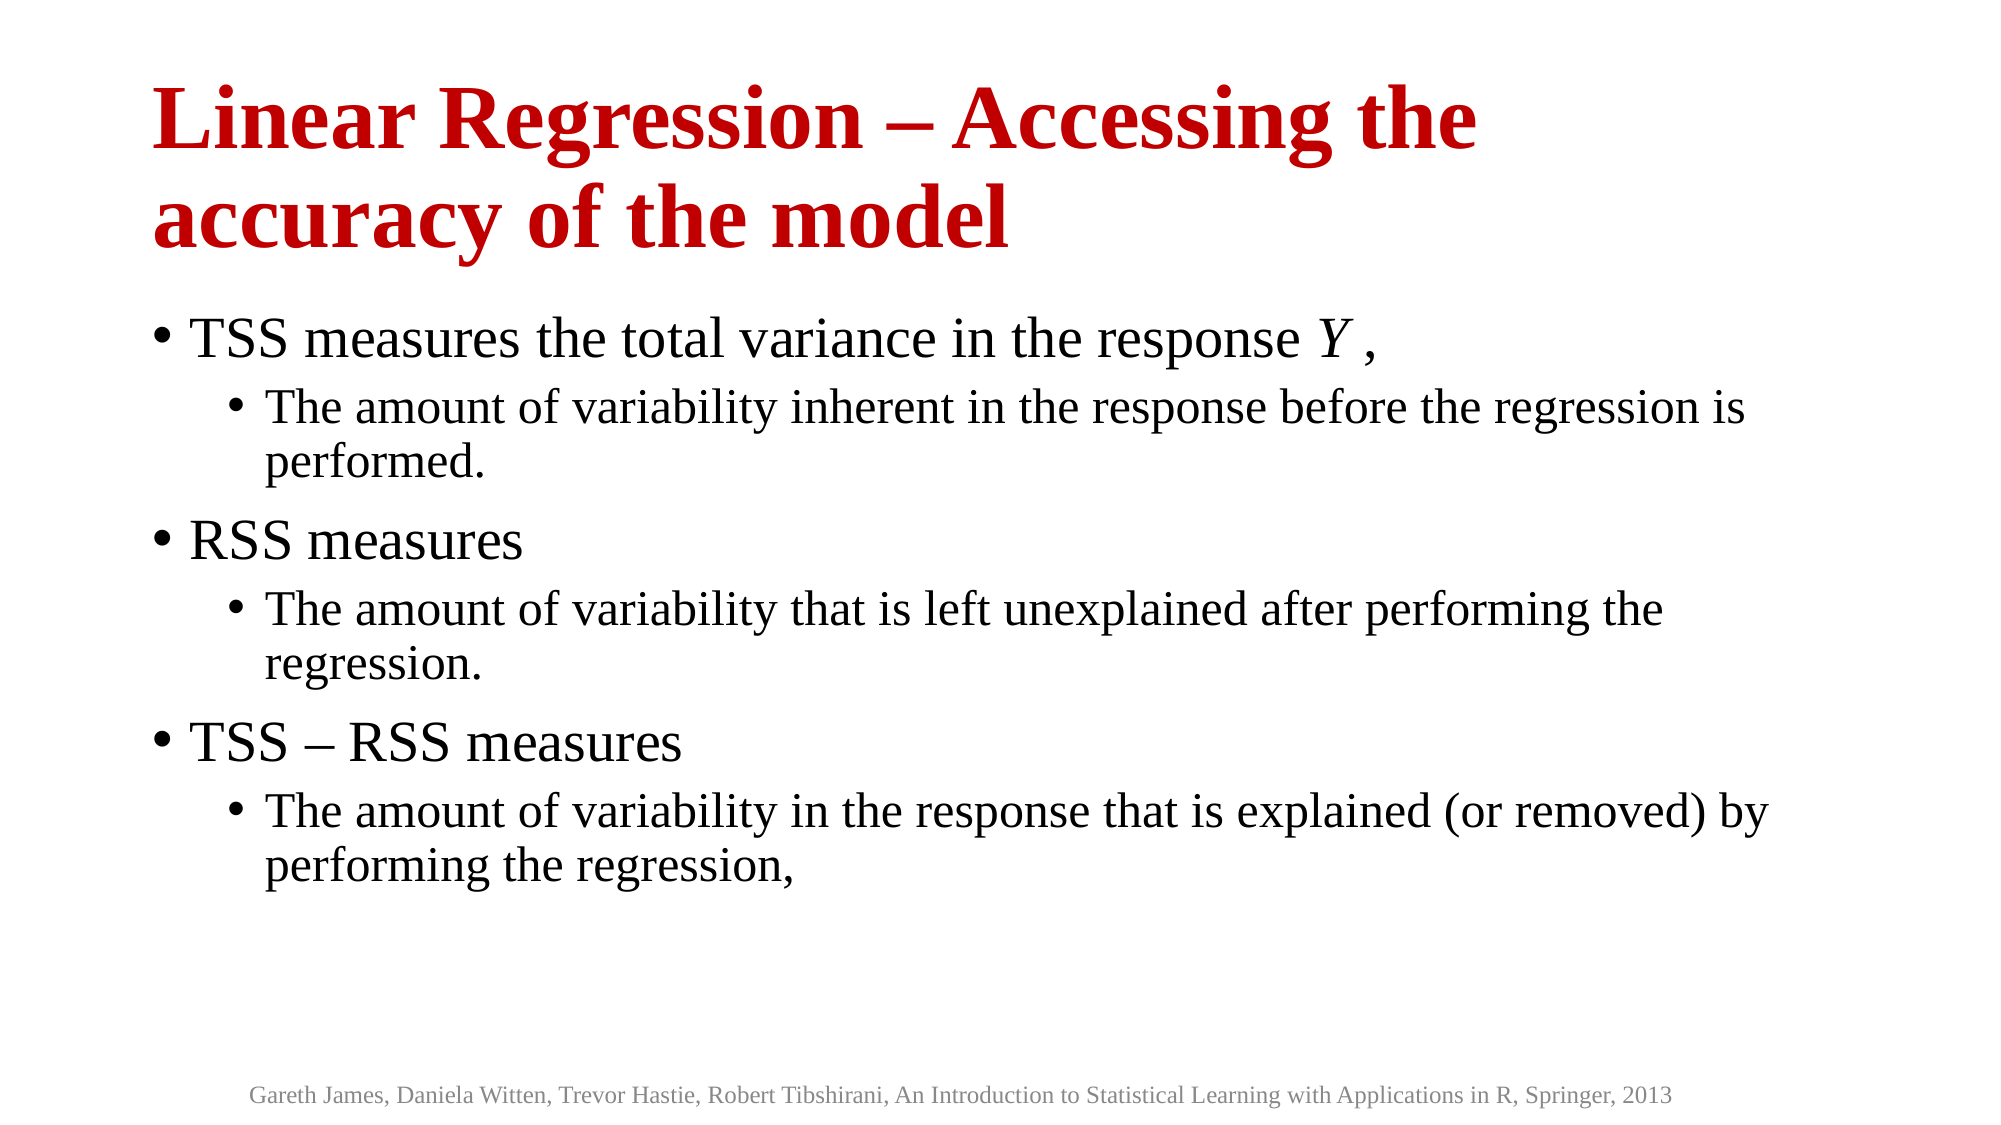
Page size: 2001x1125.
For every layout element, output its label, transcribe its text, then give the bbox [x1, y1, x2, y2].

footer Gareth James, Daniela Witten, Trevor Hastie, Robert Tibshirani, An Introduction to Statistical Learning with Applications in R, Springer, 2013 [99, 1074, 1825, 1113]
title Linear Regression – Accessing the accuracy of the model [137, 59, 1863, 278]
list TSS measures the total variance in the response Y , The amount of variability inherent in the response before the regression is performed. RSS measures The amount of variability that is left unexplained after performing the regression. TSS – RSS measures The amount of variability in the response that is explained (or removed) by performing the regression, [137, 299, 1863, 1014]
